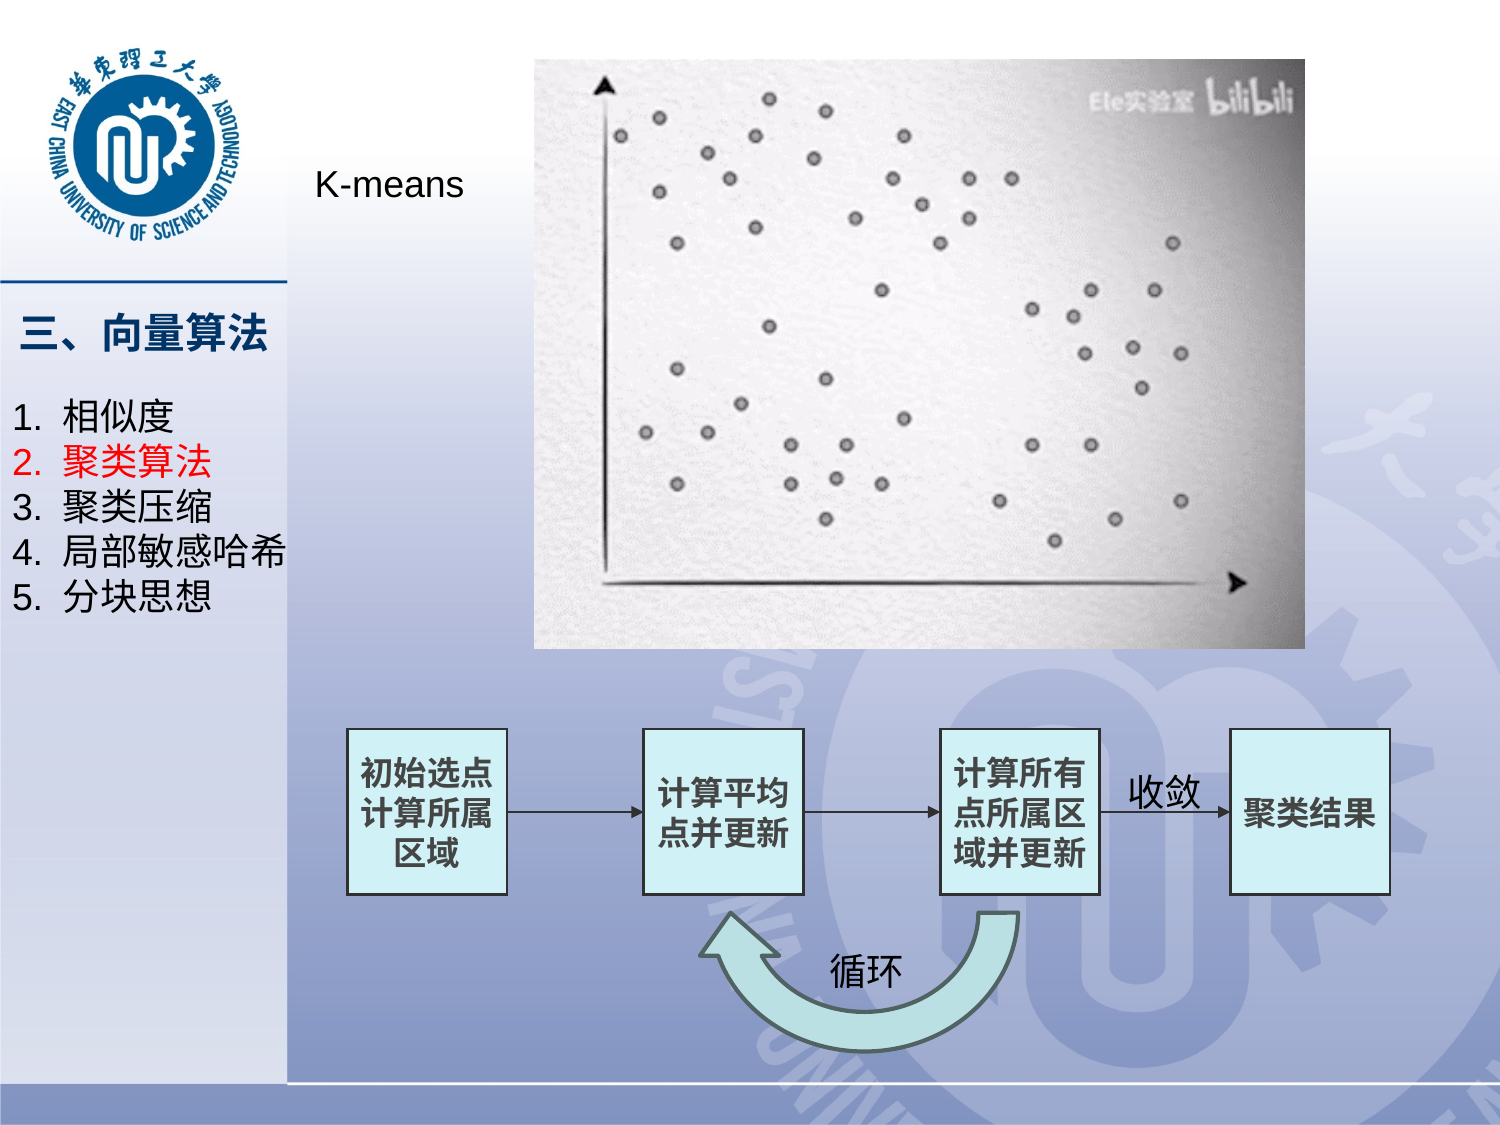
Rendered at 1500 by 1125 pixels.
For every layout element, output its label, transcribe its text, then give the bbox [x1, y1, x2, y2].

text_box 计算所有点所属区域并更新 [940, 729, 1100, 895]
text_box [698, 910, 1021, 1054]
title 三、向量算法 [0, 278, 433, 386]
text_box [506, 805, 644, 819]
text_box 1. 相似度 2. 聚类算法 3. 聚类压缩 4. 局部敏感哈希 5. 分块思想 [0, 385, 303, 626]
text_box 聚类结果 [1230, 729, 1390, 895]
text_box K-means [299, 152, 480, 213]
picture [0, 0, 1500, 1125]
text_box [533, 58, 1306, 650]
text_box 初始选点 计算所属区域 [347, 729, 507, 895]
text_box 收敛 [1112, 761, 1218, 821]
text_box 计算平均点并更新 [643, 729, 804, 895]
text_box [1218, 805, 1231, 819]
text_box [803, 805, 941, 819]
text_box 循环 [814, 940, 920, 1001]
